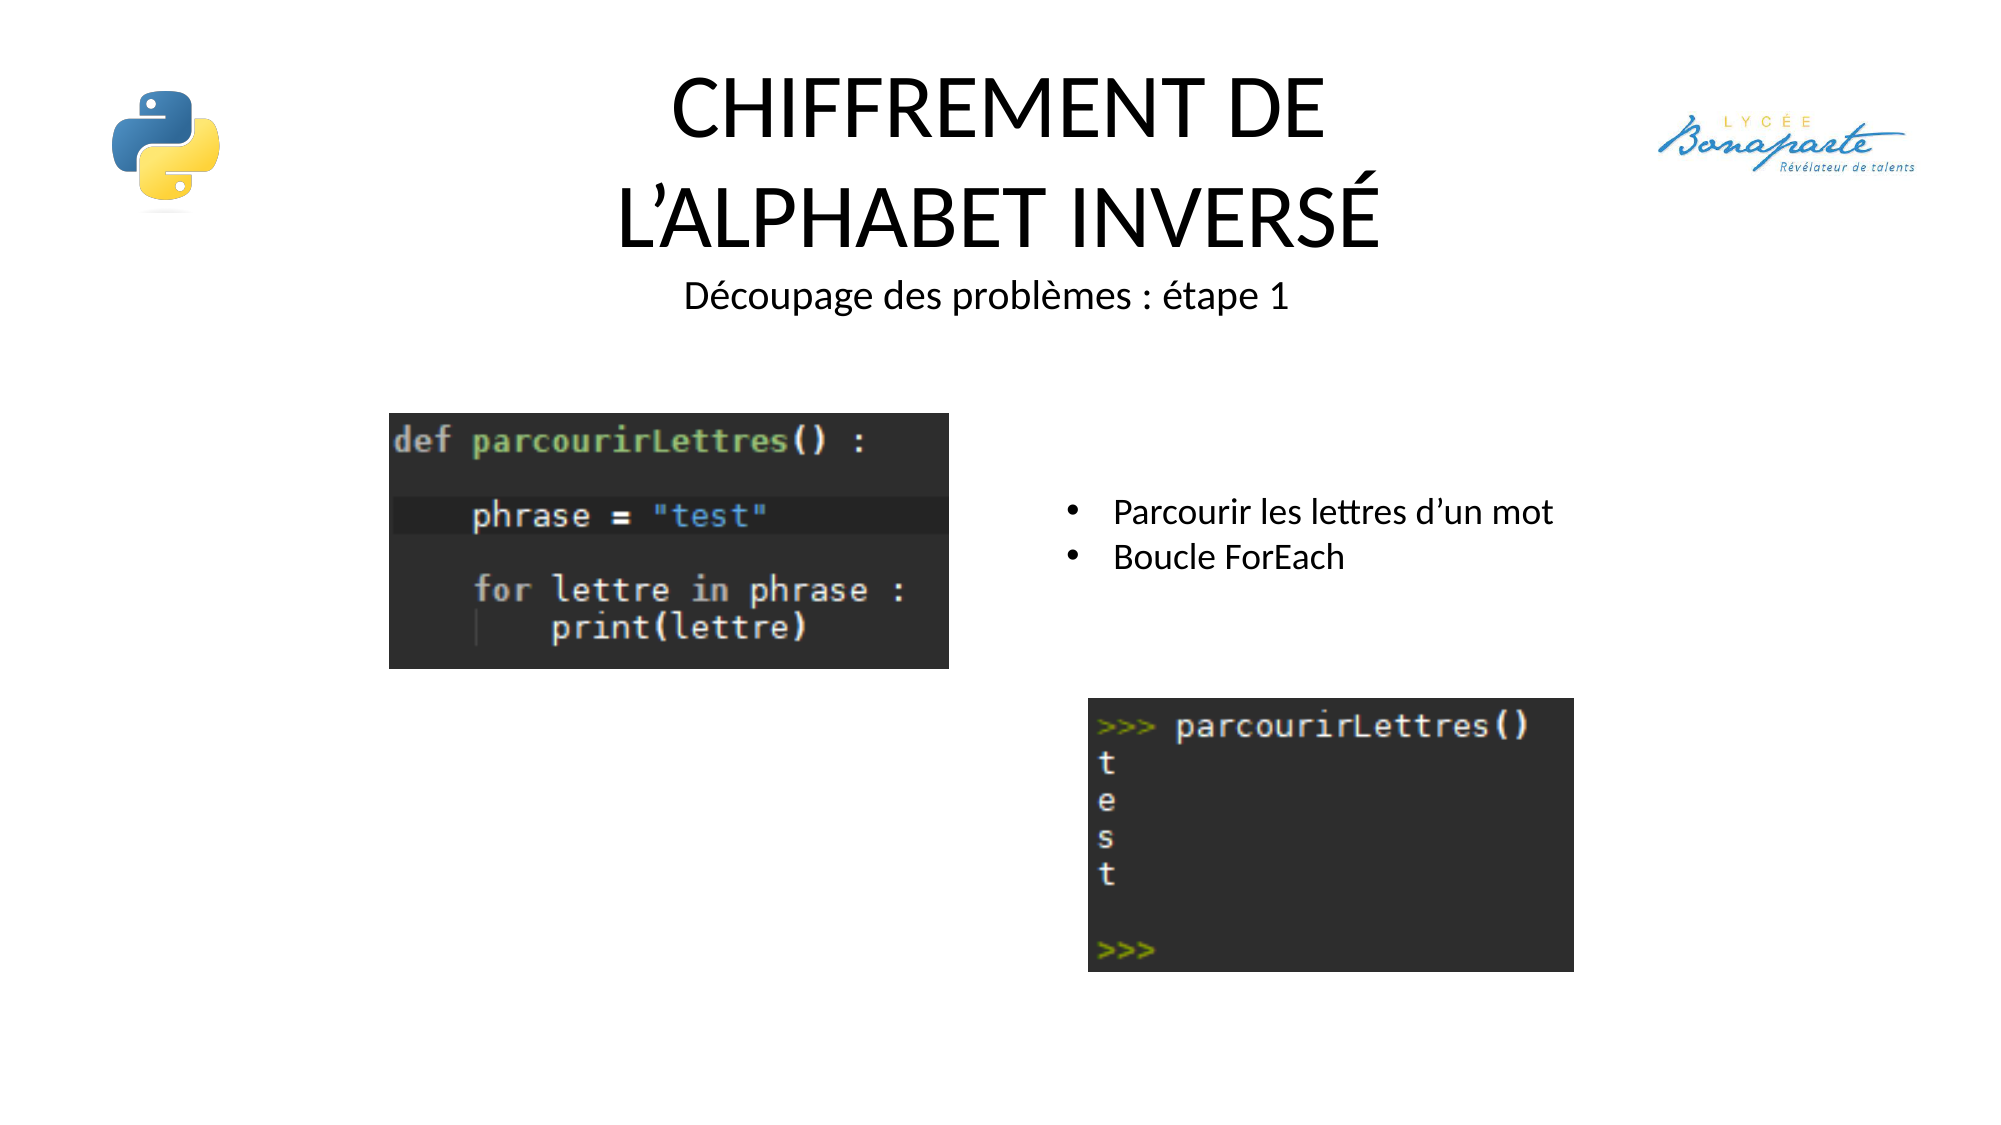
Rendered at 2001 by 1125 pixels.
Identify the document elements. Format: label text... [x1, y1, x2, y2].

picture [1088, 698, 1574, 972]
picture [389, 413, 949, 669]
picture [111, 91, 223, 213]
text_box Découpage des problèmes : étape 1 [669, 260, 1331, 331]
picture [1647, 111, 1921, 181]
text_box CHIFFREMENT DE L’ALPHABET INVERSÉ [477, 38, 1522, 266]
text_box Parcourir les lettres d’un mot Boucle ForEach [1051, 479, 1610, 585]
